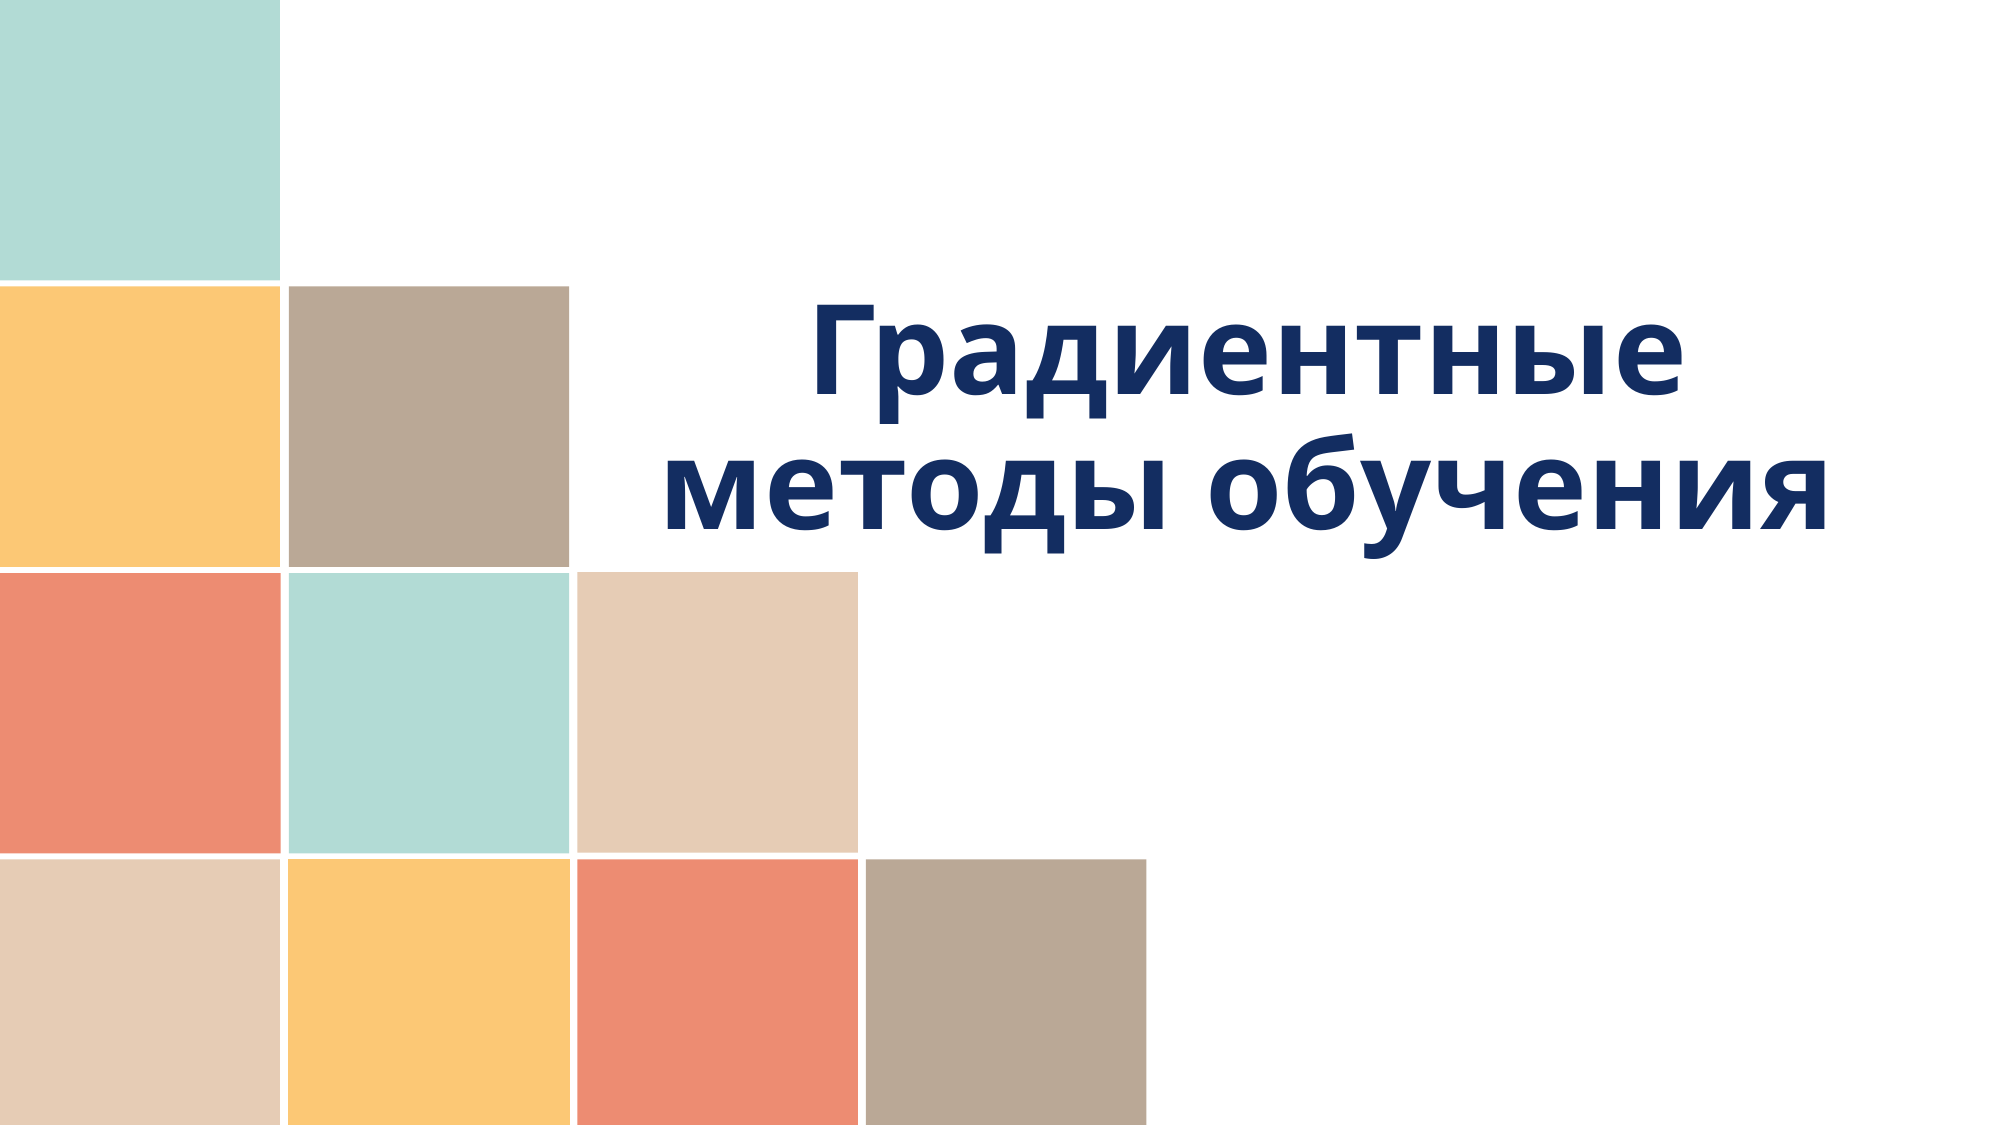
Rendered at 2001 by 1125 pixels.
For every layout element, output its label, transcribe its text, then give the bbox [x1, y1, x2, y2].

title Градиентные методы обучения [587, 289, 1907, 555]
